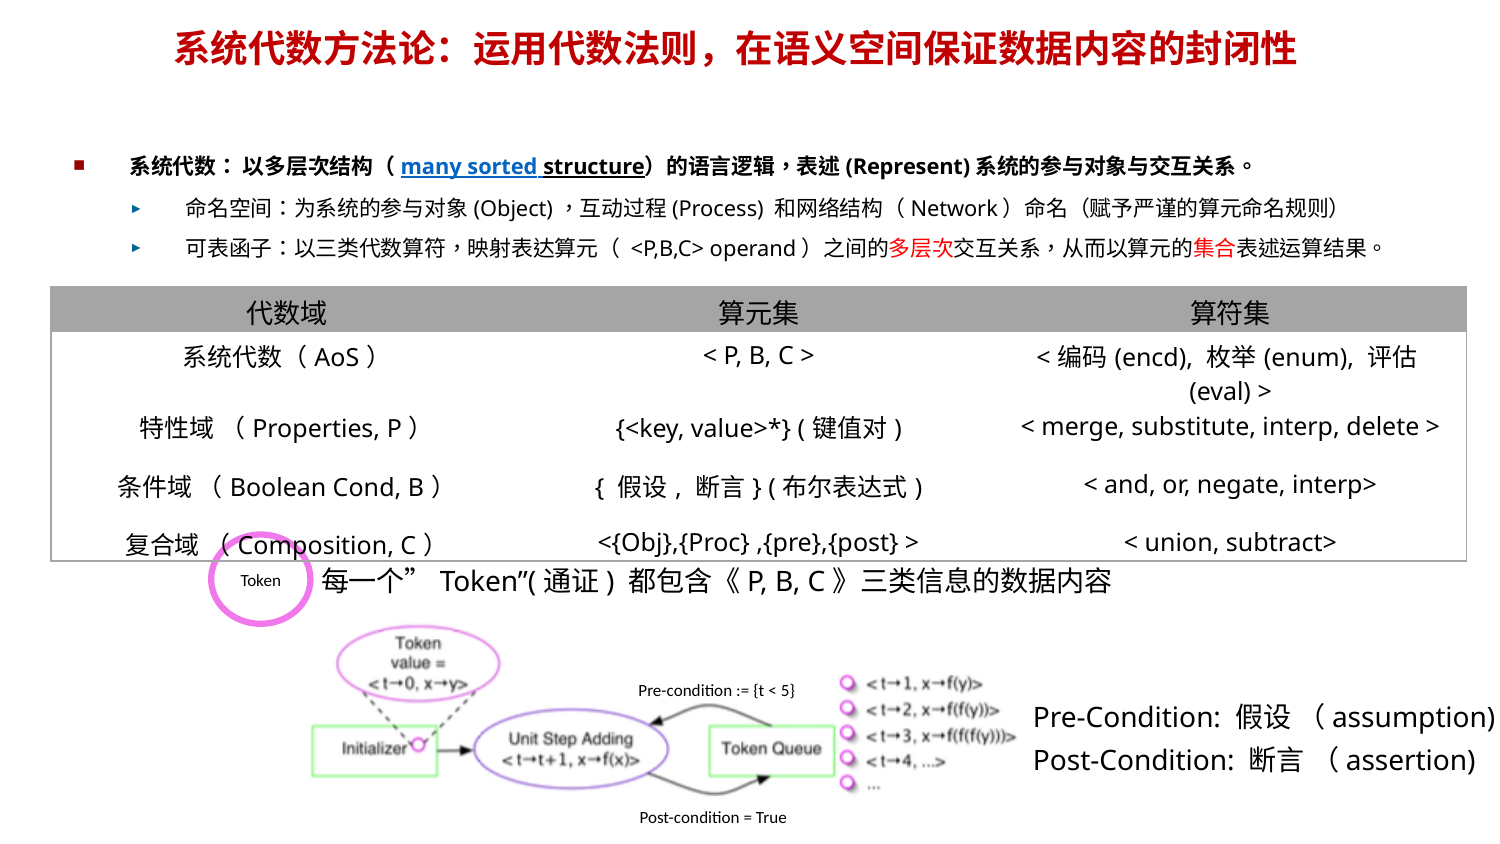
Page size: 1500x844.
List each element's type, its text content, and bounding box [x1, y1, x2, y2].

table_cell 条件域 （Boolean Cond, B） [52, 461, 523, 520]
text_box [293, 613, 1034, 835]
text_box Post-Condition: 断言 （assertion) [1034, 735, 1491, 784]
text_box Pre-Condition: 假设 （assumption) [1034, 692, 1500, 741]
table_cell 复合域 （Composition, C） [52, 520, 523, 560]
table_cell 系统代数（AoS） [52, 332, 523, 403]
title 系统代数方法论：运用代数法则，在语义空间保证数据内容的封闭性 [60, 21, 1411, 79]
table_header 算元集 [523, 288, 995, 332]
table_header 算符集 [995, 288, 1466, 332]
table_cell <编码(encd), 枚举(enum), 评估(eval) > [995, 332, 1466, 403]
table_cell < and, or, negate, interp> [995, 461, 1466, 520]
table_cell { 假设, 断言} (布尔表达式) [523, 461, 995, 520]
table_cell 特性域 （Properties, P） [52, 403, 523, 461]
table_header 代数域 [52, 288, 523, 332]
table_cell < merge, substitute, interp, delete > [995, 403, 1466, 461]
table_cell < union, subtract> [995, 520, 1466, 560]
table_cell {<key, value>*} (键值对) [523, 403, 995, 461]
table_cell <{Obj},{Proc} ,{pre},{post} > [523, 520, 995, 560]
text_box 每一个”Token”(通证) 都包含《P, B, C》三类信息的数据内容 [306, 562, 1128, 605]
table_cell < P, B, C > [523, 332, 995, 403]
text_box Token [210, 562, 306, 625]
text_box 系统代数： 以多层次结构（many sorted structure）的语言逻辑，表述(Represent)系统的参与对象与交互关系。 命名空间：为系统的参与对象(Object)，互动过程(Process) 和网络结构（Network）命名（赋予严谨的算元命名规则） 可表函子：以三类代数算符，映射表达算元（ <P,B,C> operand）之间的多层次交互关系，从而以算元的集合表述运算结果。 [61, 132, 1438, 265]
